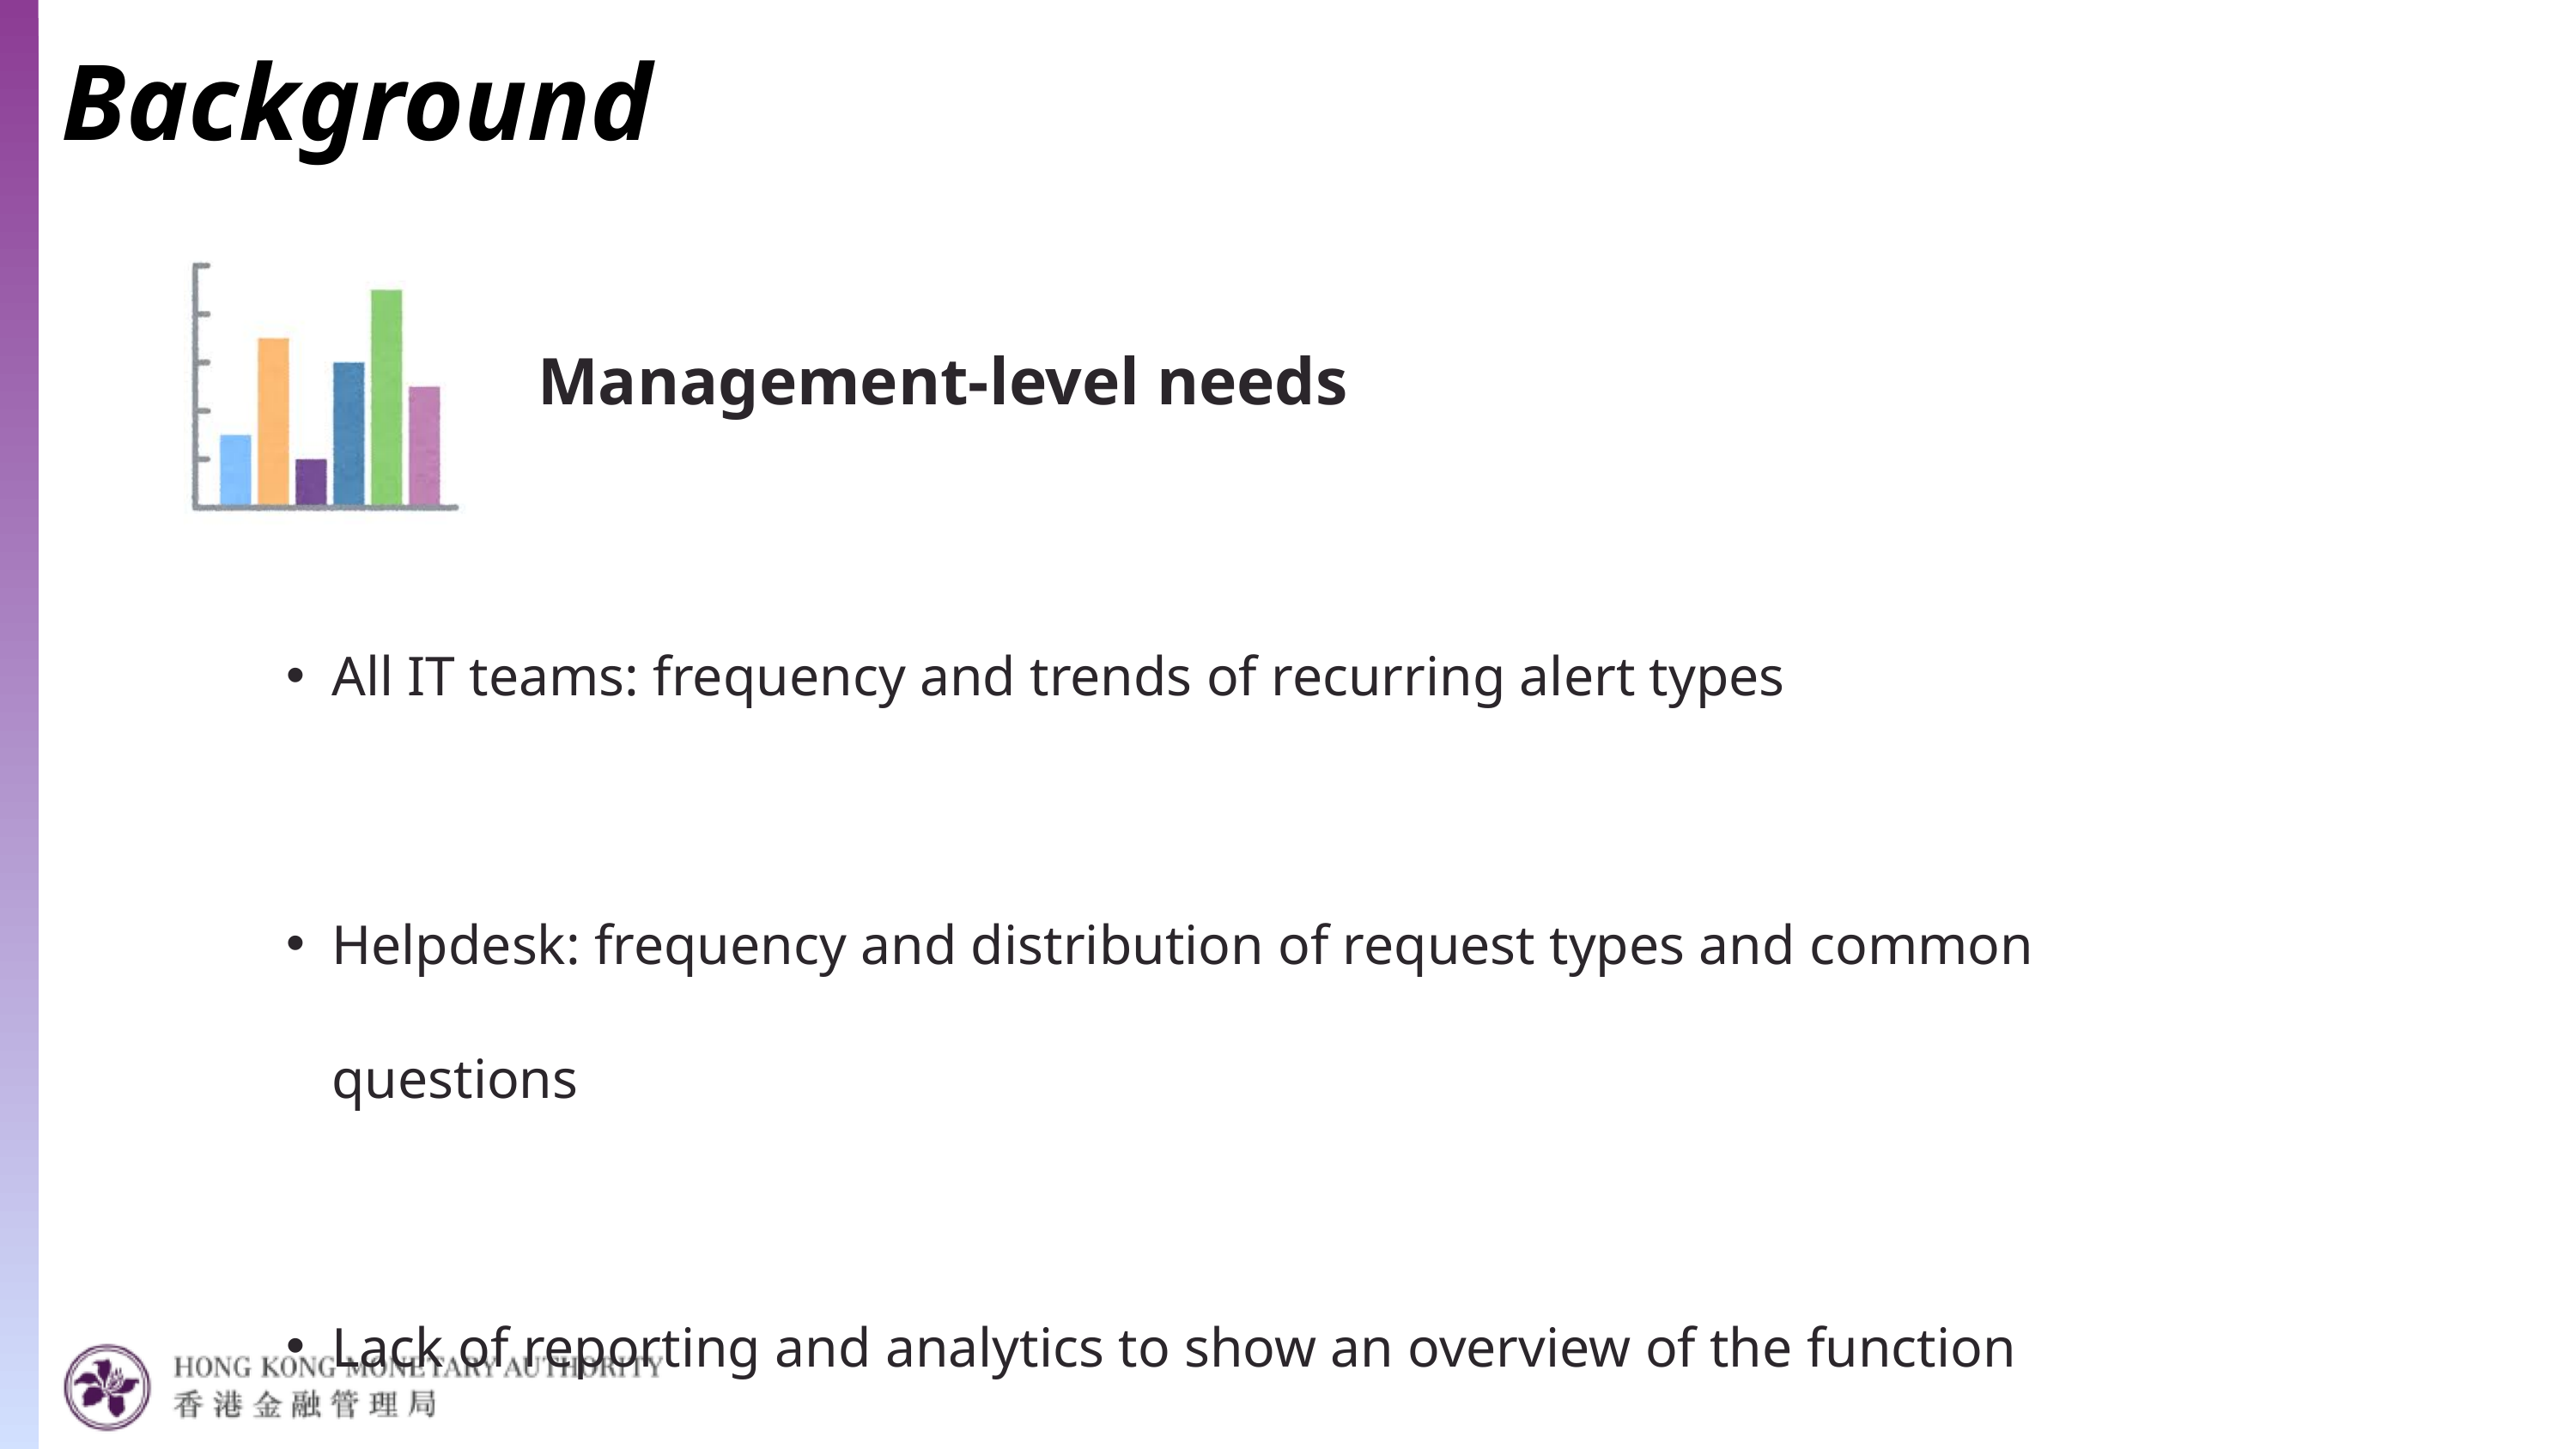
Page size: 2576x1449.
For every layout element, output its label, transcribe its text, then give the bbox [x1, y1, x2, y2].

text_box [45, 1333, 676, 1449]
text_box [183, 240, 469, 526]
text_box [0, 0, 39, 1449]
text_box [61, 14, 1849, 203]
text_box All IT teams: frequency and trends of recurring alert types Helpdesk: frequency and distribution of request types and common questions Lack of reporting and analytics to show an overview of the function [240, 572, 2125, 1378]
text_box Management-level needs [538, 348, 1364, 418]
